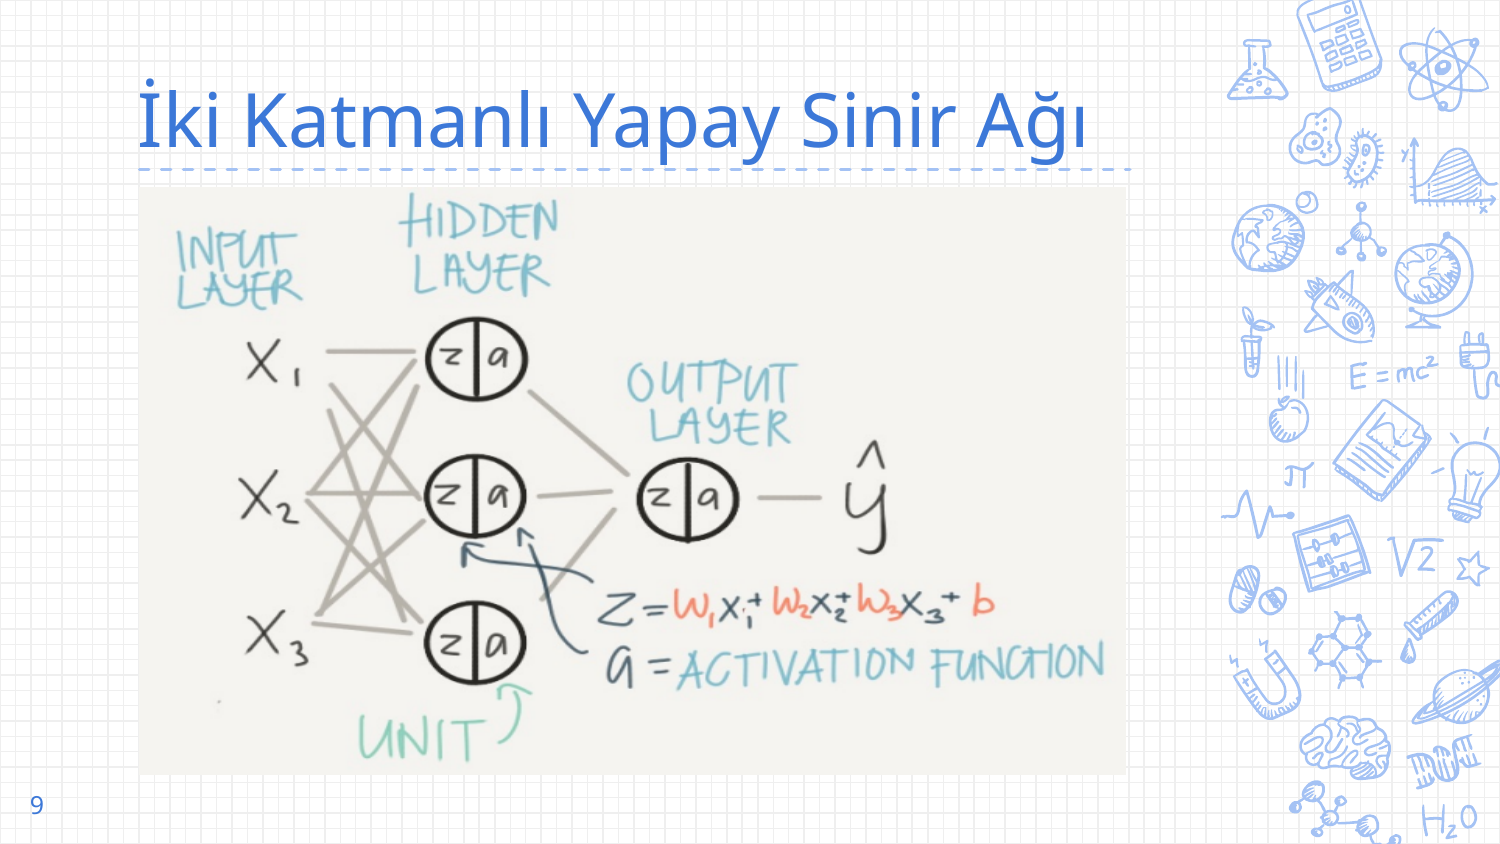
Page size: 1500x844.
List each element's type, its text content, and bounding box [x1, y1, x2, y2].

title İki Katmanlı Yapay Sinir Ağı [122, 36, 1130, 178]
slide_number ‹#› [14, 774, 105, 840]
picture [138, 187, 1126, 775]
